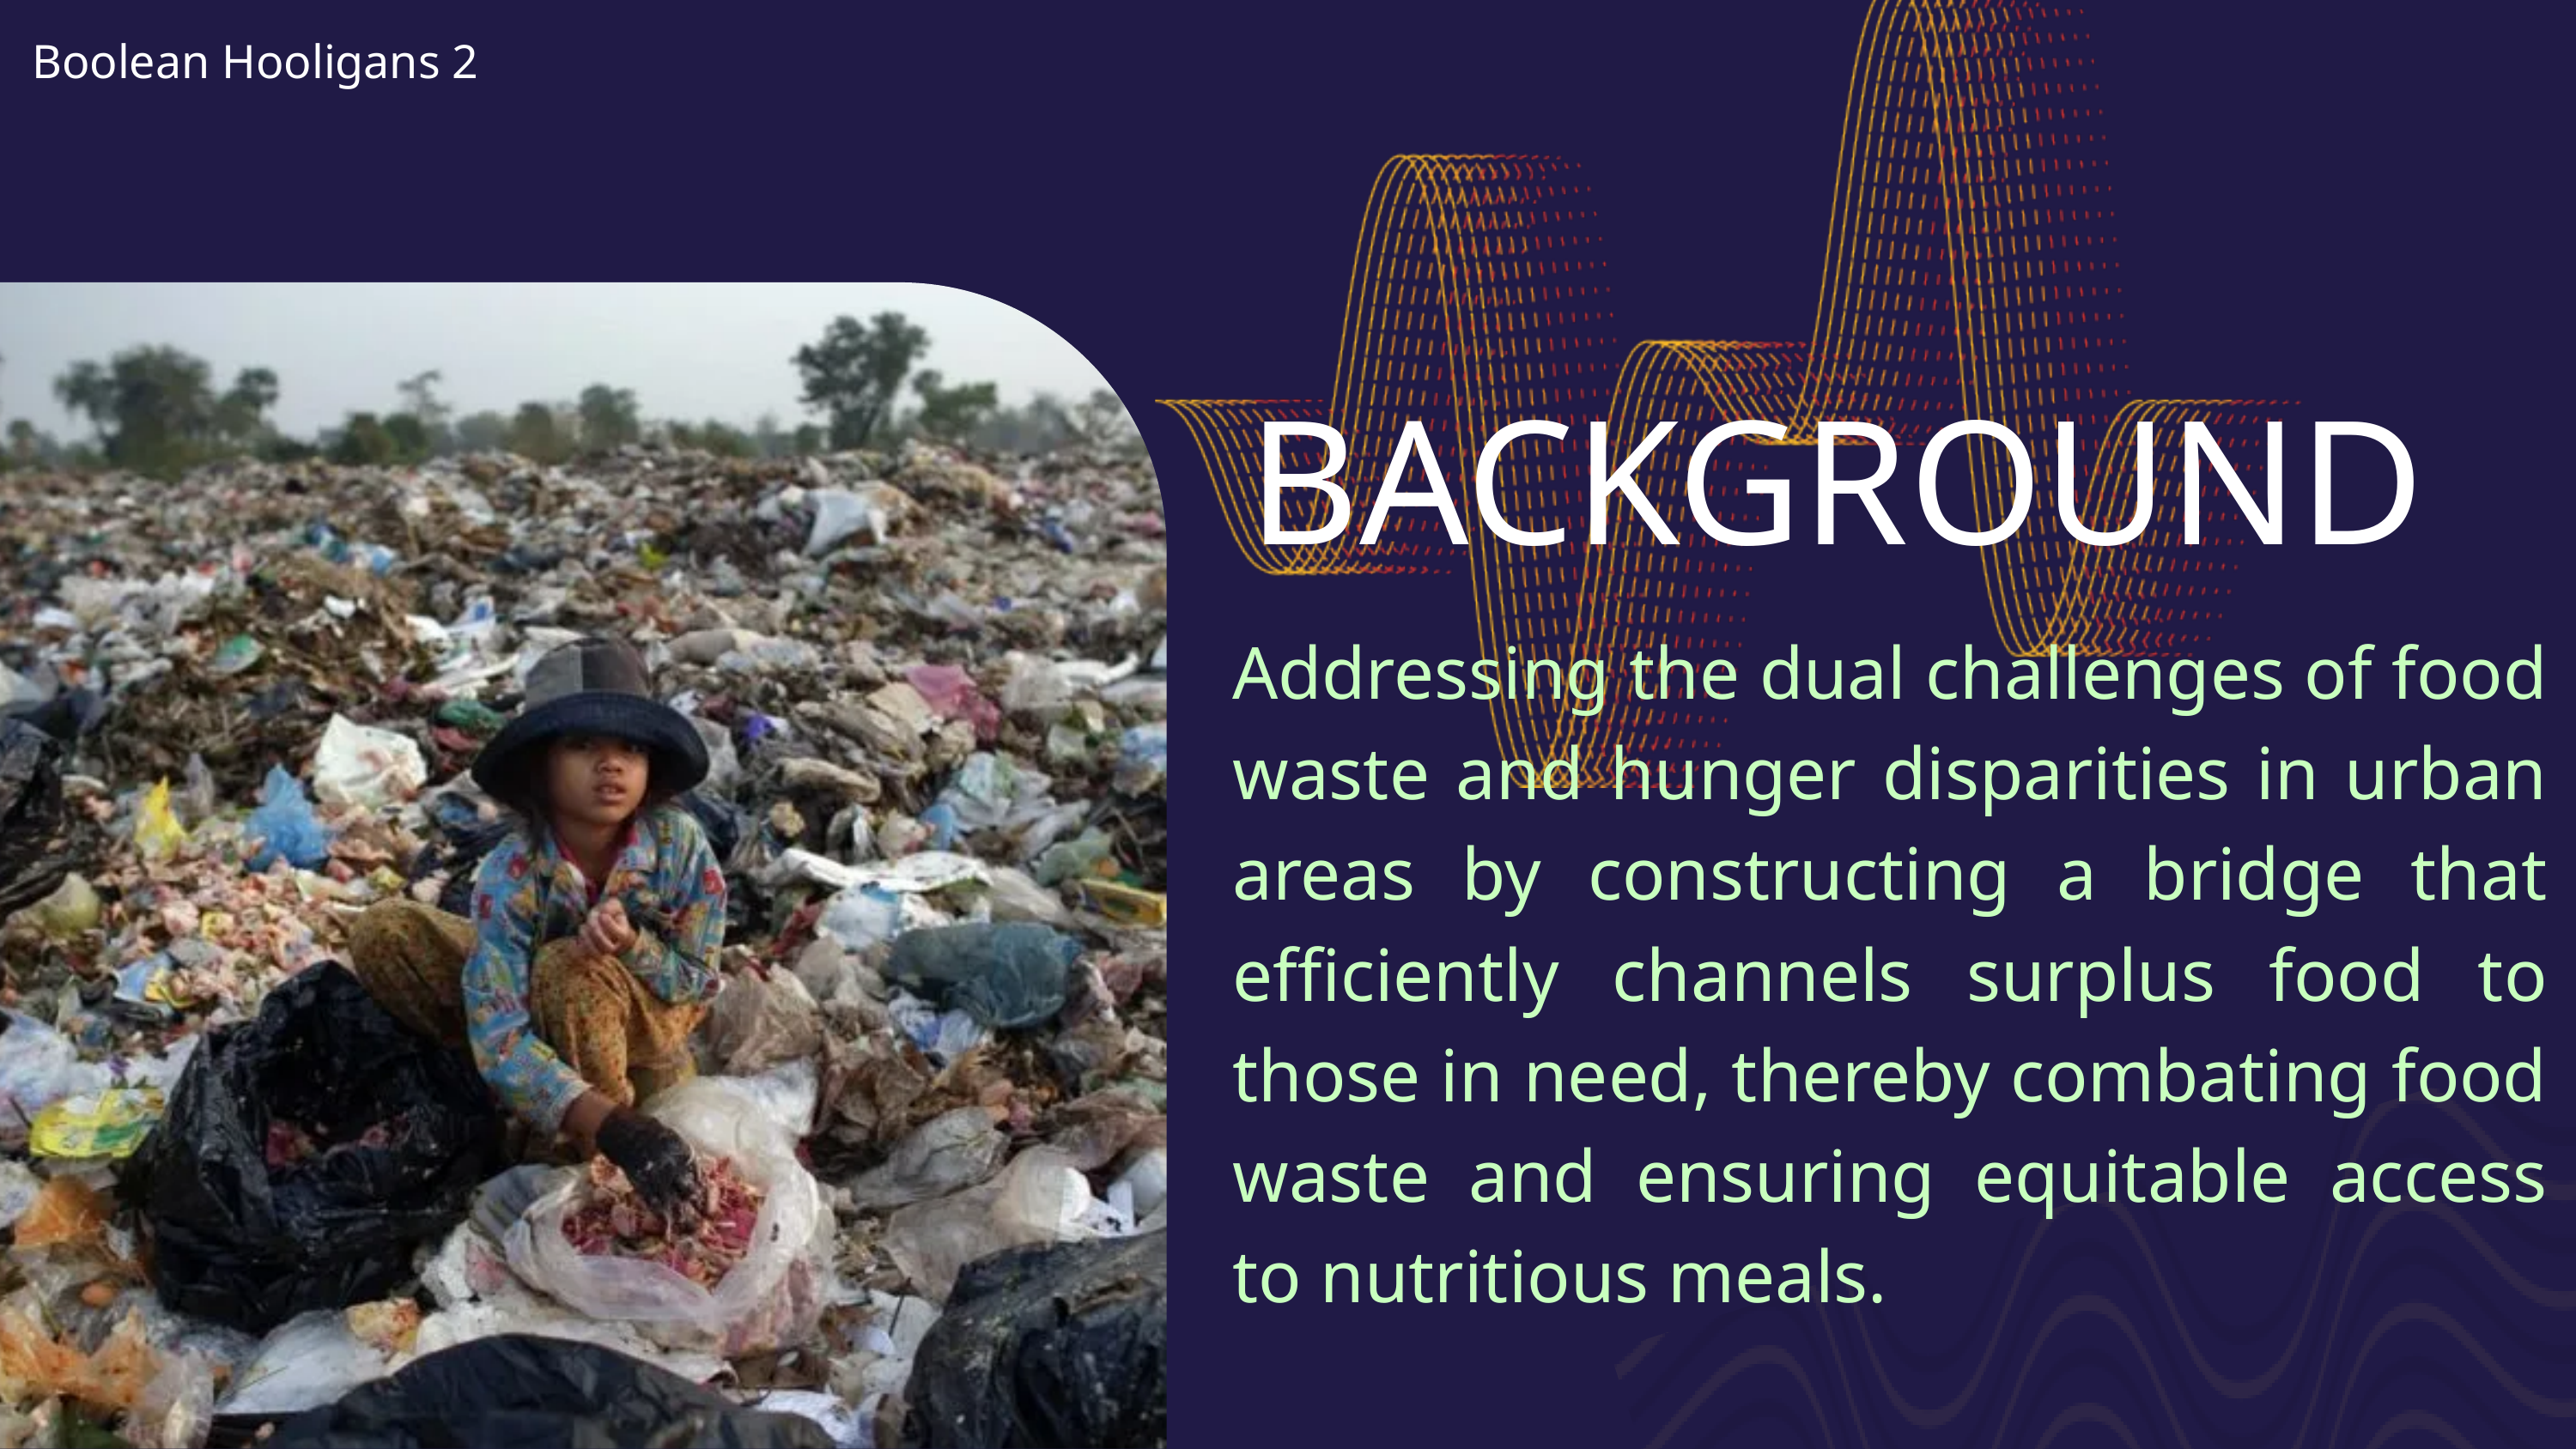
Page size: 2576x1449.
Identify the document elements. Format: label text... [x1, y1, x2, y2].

text_box BACKGROUND [1232, 338, 2486, 579]
text_box Addressing the dual challenges of food waste and hunger disparities in urban areas by constructing a bridge that efficiently channels surplus food to those in need, thereby combating food waste and ensuring equitable access to nutritious meals. [1232, 613, 2548, 1318]
text_box [1609, 1040, 2576, 1449]
text_box [1155, 0, 2302, 789]
text_box Boolean Hooligans 2 [32, 22, 526, 88]
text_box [0, 282, 1167, 1449]
